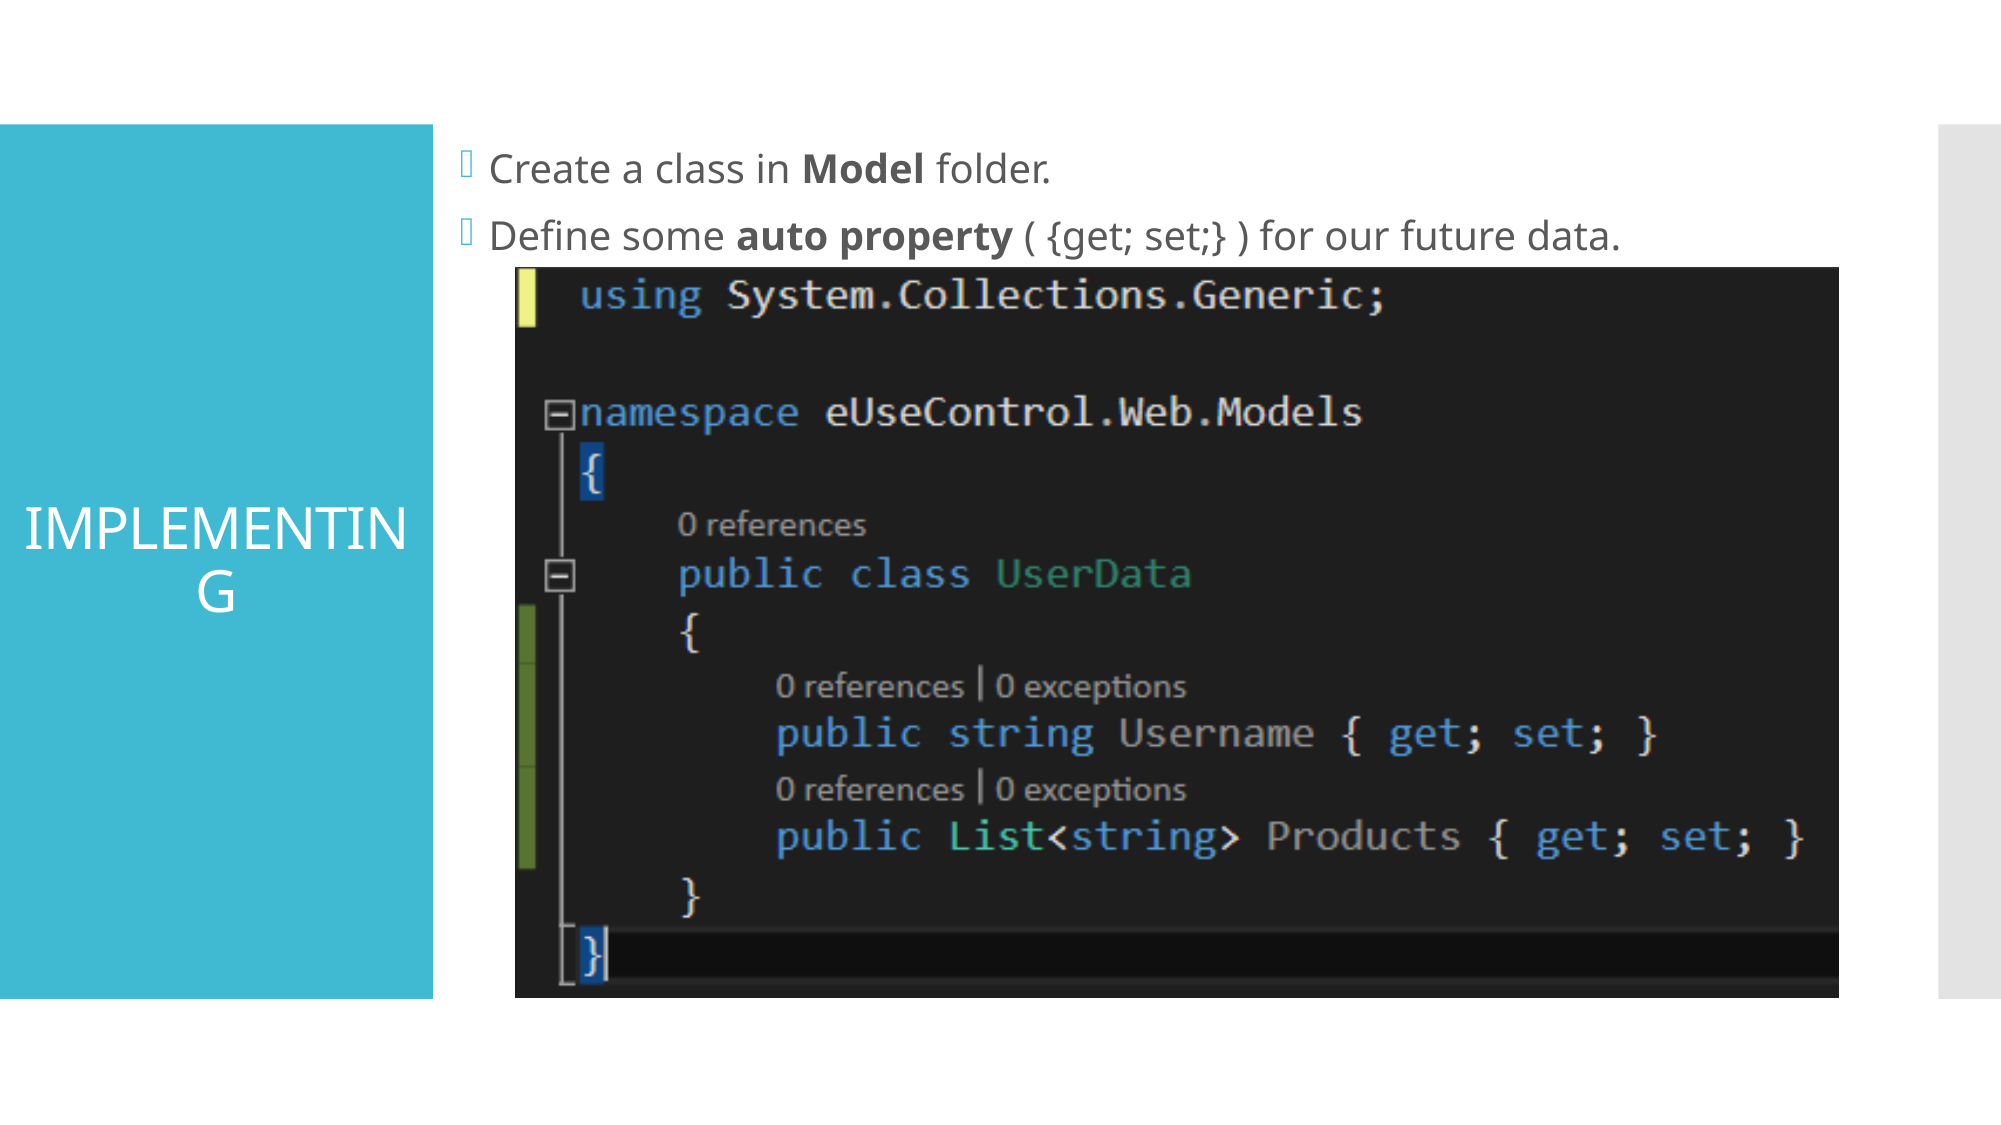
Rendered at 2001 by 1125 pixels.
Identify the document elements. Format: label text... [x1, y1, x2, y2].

picture [515, 266, 1839, 998]
title IMPLEMENTING [0, 184, 433, 940]
list Create a class in Model folder. Define some auto property ( {get; set;} ) for our future data. [444, 141, 1922, 268]
